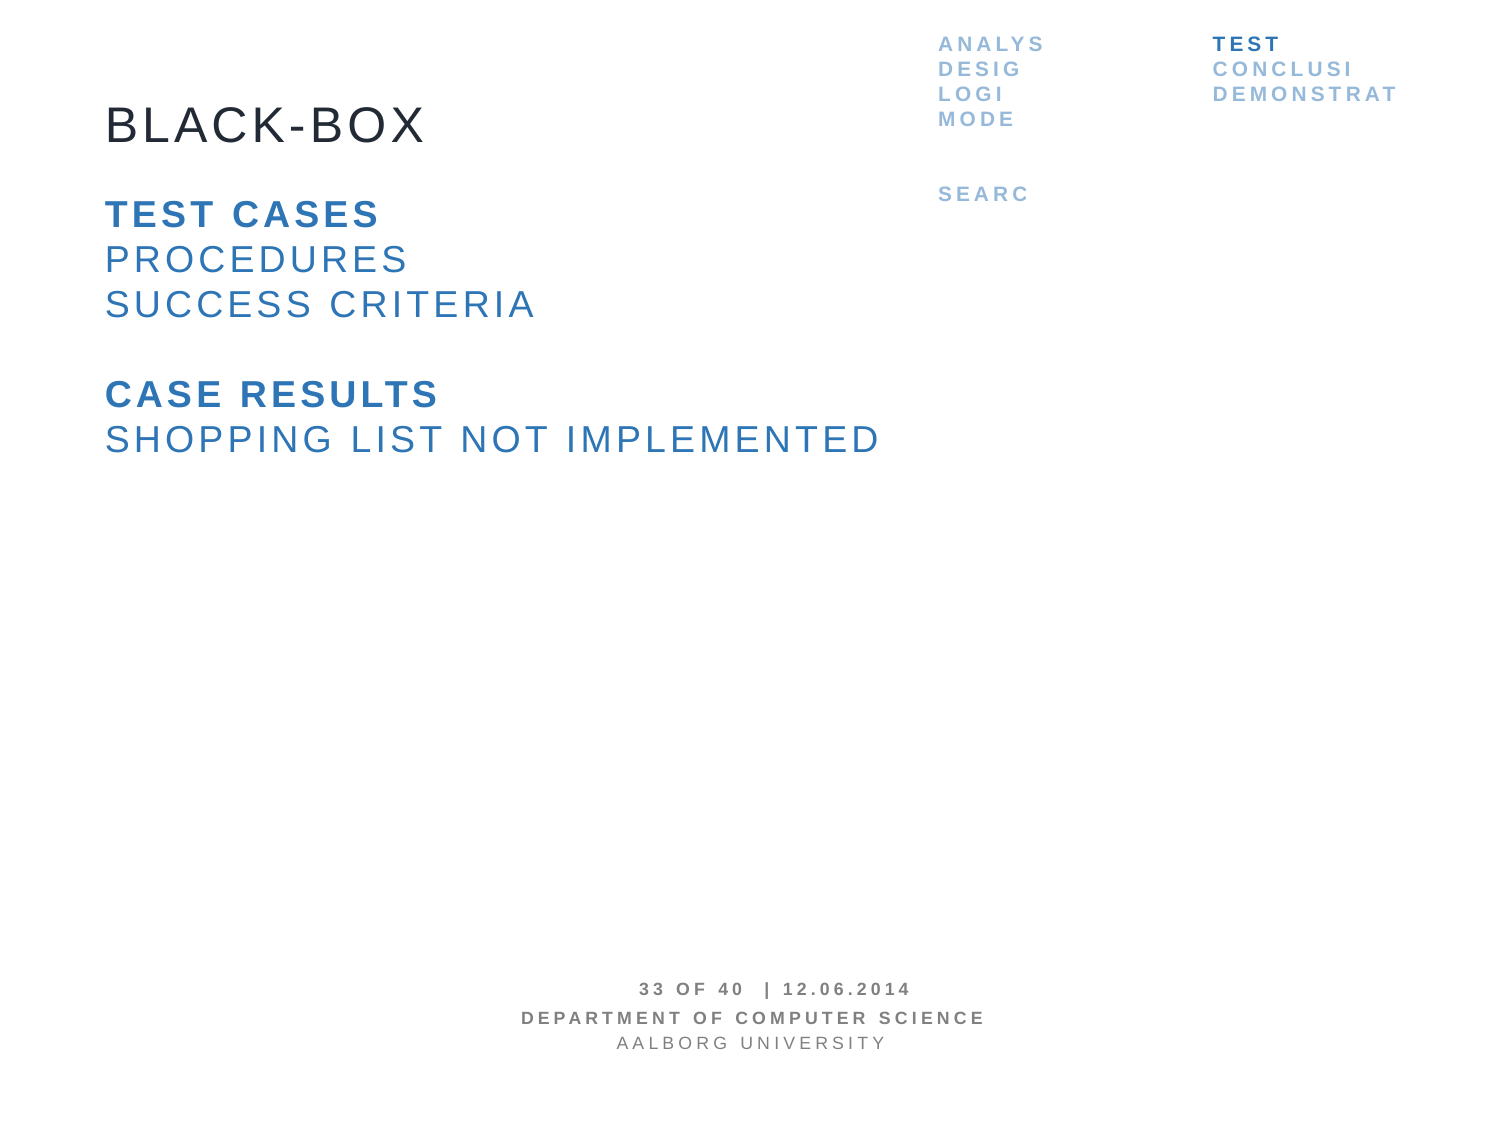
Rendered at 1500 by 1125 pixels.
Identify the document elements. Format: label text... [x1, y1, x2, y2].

text_box Black-Box [102, 92, 921, 153]
text_box analysis design login model search test conclusion demonstration [921, 22, 1500, 234]
text_box Department of computer science AALBORG UNIVERSITy [449, 1006, 1055, 1056]
text_box 33 OF 40 | 12.06.2014 [416, 976, 1130, 1000]
text_box Test Cases Procedures Success Criteria Case Results Shopping List not implemented [102, 189, 1106, 858]
